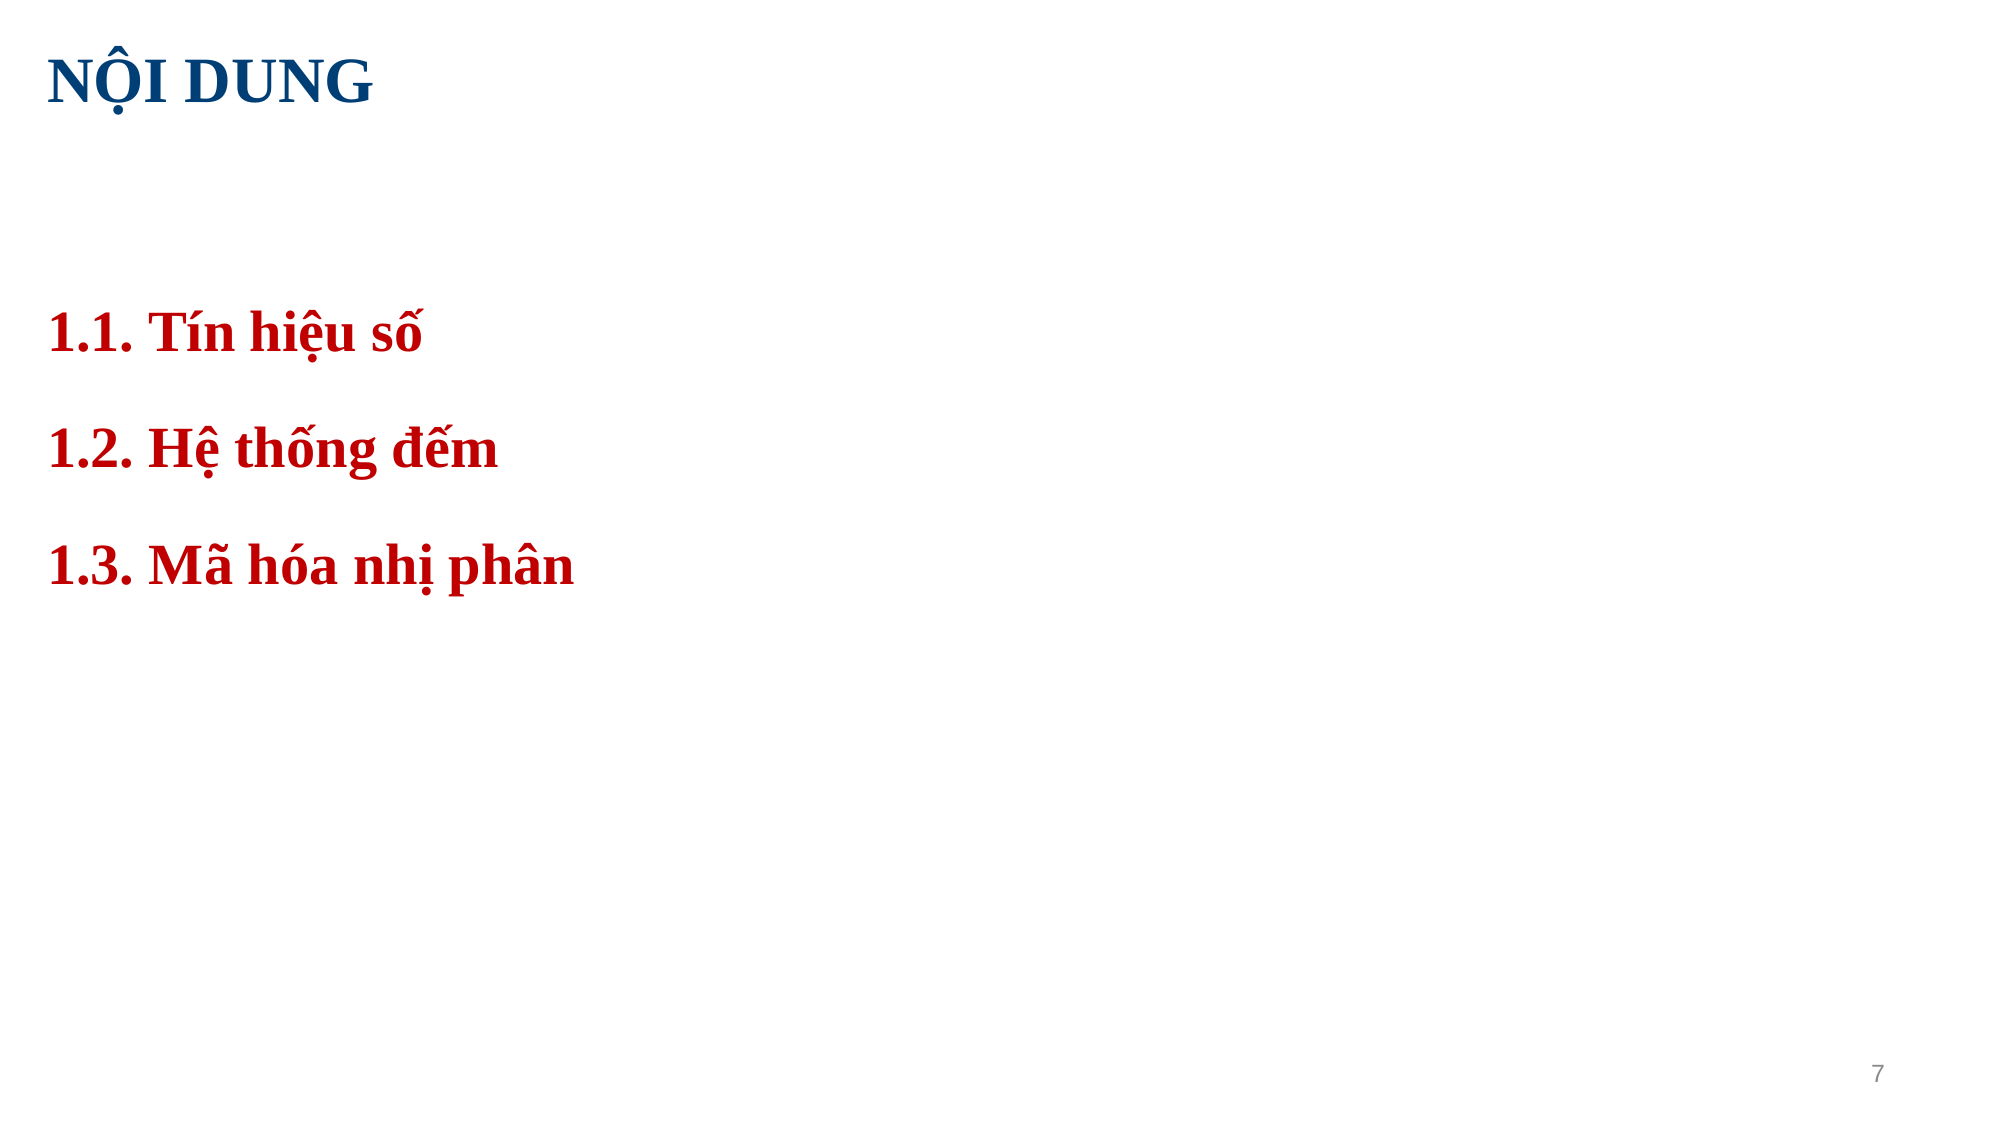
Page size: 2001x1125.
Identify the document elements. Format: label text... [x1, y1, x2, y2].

list 1.1. Tín hiệu số 1.2. Hệ thống đếm 1.3. Mã hóa nhị phân [32, 250, 1445, 619]
slide_number 7 [1433, 1042, 1900, 1103]
title NỘI DUNG [32, 30, 1383, 124]
